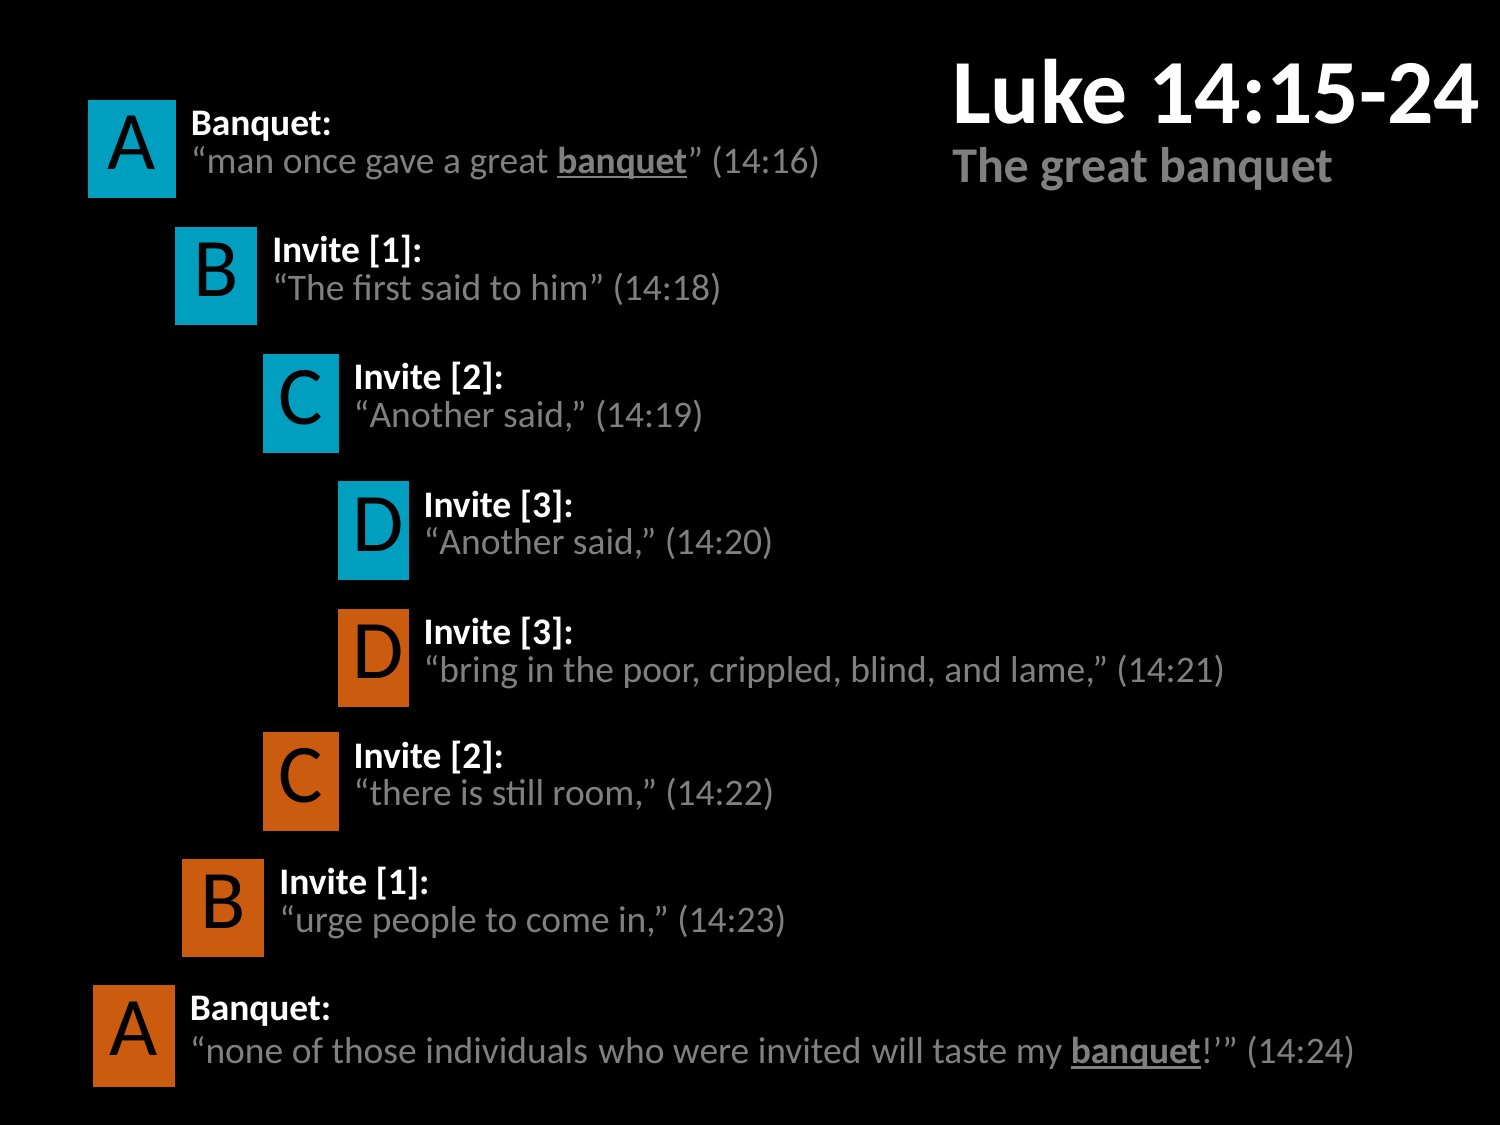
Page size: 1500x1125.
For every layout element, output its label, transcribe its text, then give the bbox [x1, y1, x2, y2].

text_box The great banquet [937, 124, 1450, 200]
table_header Invite [3]: “bring in the poor, crippled, blind, and lame,” (14:21) [409, 609, 1363, 707]
table_header D [338, 481, 409, 580]
table_header A [88, 100, 176, 198]
table_header Banquet: “none of those individuals﻿ who were invited﻿ will taste my banquet!’” (14:24) [175, 985, 1475, 1087]
table_header A [93, 985, 175, 1087]
table_header Invite [2]: “Another said,” (14:19) [339, 354, 1363, 453]
table_header C [263, 354, 339, 453]
table_header Invite [3]: “Another said,” (14:20) [409, 481, 1363, 580]
table_header Invite [1]: “The first said to him” (14:18) [257, 227, 1363, 325]
table_header B [182, 859, 264, 957]
table_header C [263, 732, 339, 831]
table_header D [338, 609, 409, 707]
table_header Invite [2]: “there is still room,” (14:22) [339, 732, 1363, 831]
table_header B [175, 227, 257, 325]
table_header Invite [1]: “urge people to come in,” (14:23) [264, 859, 1370, 957]
text_box Luke 14:15-24 [937, 24, 1500, 150]
table_header Banquet: “man once gave a great banquet” (14:16) [176, 100, 937, 198]
